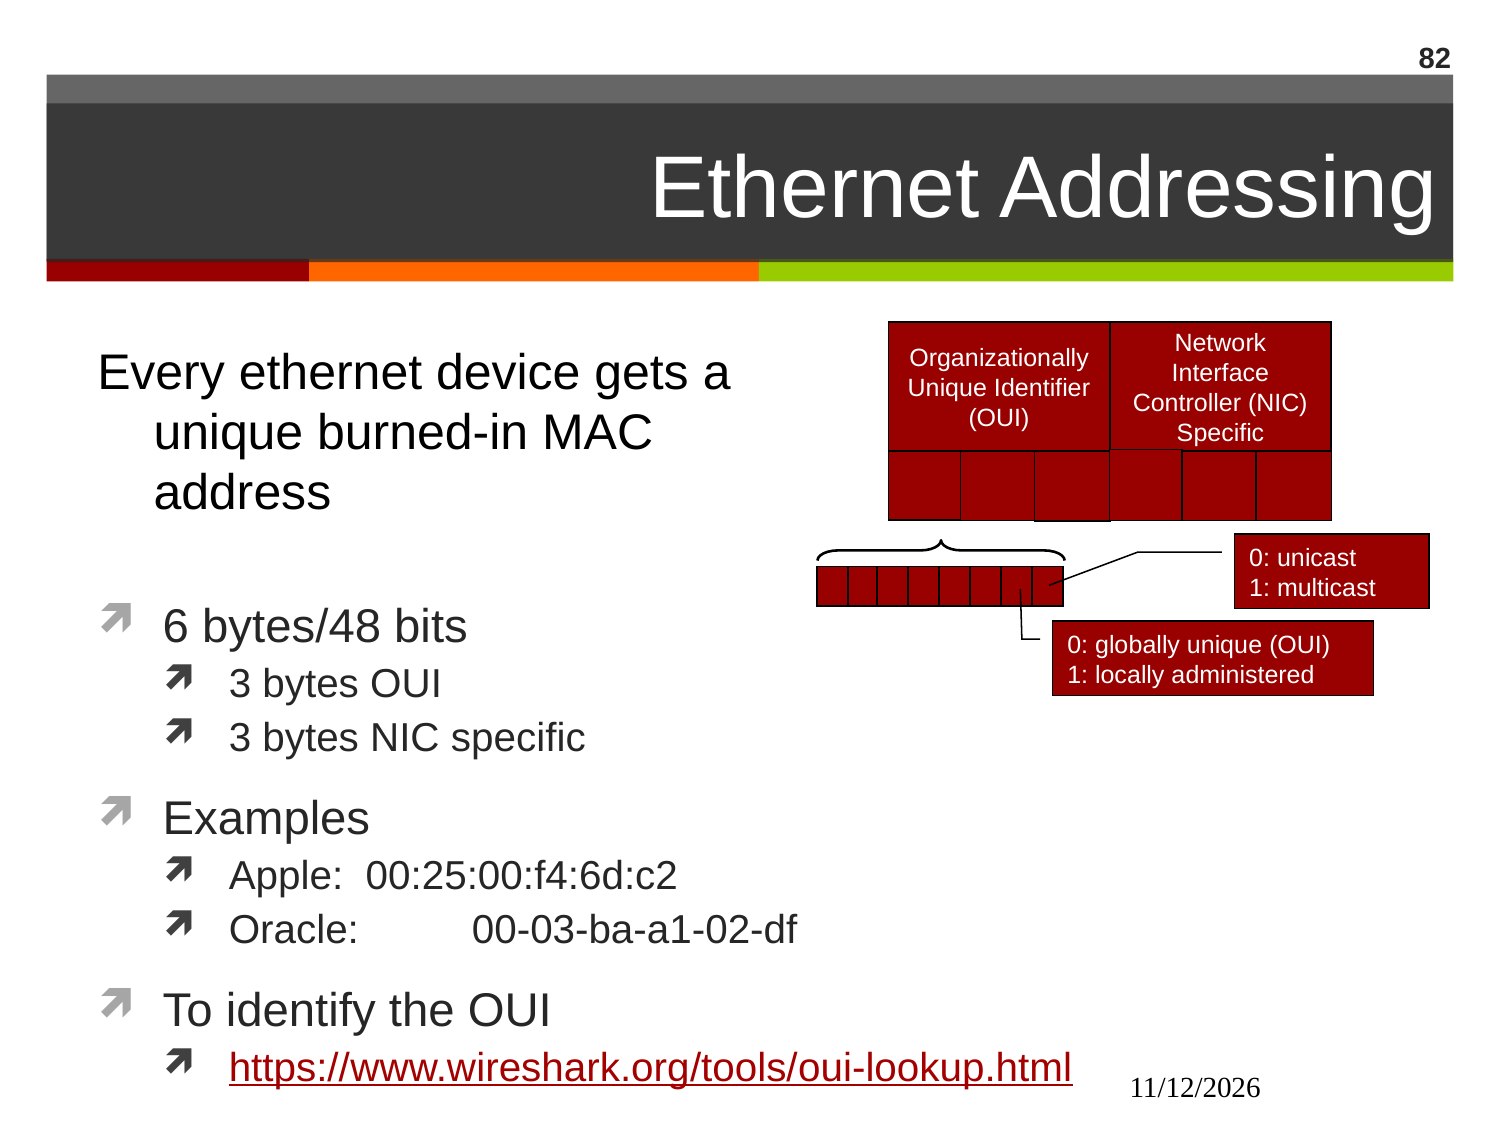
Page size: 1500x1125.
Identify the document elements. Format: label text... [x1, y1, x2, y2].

text_box [939, 566, 970, 607]
text_box [1255, 450, 1332, 521]
text_box [1109, 449, 1183, 521]
text_box [877, 566, 908, 607]
text_box 0: globally unique (OUI) 1: locally administered [1052, 620, 1374, 696]
slide_number 82 [1362, 27, 1466, 87]
title Ethernet Addressing [46, 103, 1454, 263]
text_box [960, 451, 1034, 521]
text_box [908, 566, 939, 607]
text_box [1034, 451, 1109, 521]
text_box [847, 566, 877, 607]
text_box [1182, 450, 1255, 521]
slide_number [1114, 1055, 1465, 1116]
text_box Organizationally Unique Identifier (OUI) [888, 322, 1110, 451]
text_box 0: unicast 1: multicast [1234, 533, 1429, 609]
list 6 bytes/48 bits 3 bytes OUI 3 bytes NIC specific Examples Apple: 00:25:00:f4:6d:c2 Oracle: 00-03-ba-a1-02-df To identify the OUI https://www.wireshark.org/tools/oui-lookup.html [82, 593, 1433, 1103]
text_box [1032, 566, 1063, 607]
text_box [888, 451, 960, 520]
text_box [816, 566, 847, 607]
text_box Every ethernet device gets a unique burned-in MAC address [82, 332, 777, 568]
text_box Network Interface Controller (NIC) Specific [1110, 322, 1332, 450]
text_box [1001, 566, 1032, 607]
text_box [970, 566, 1001, 607]
text_box [817, 540, 1065, 561]
